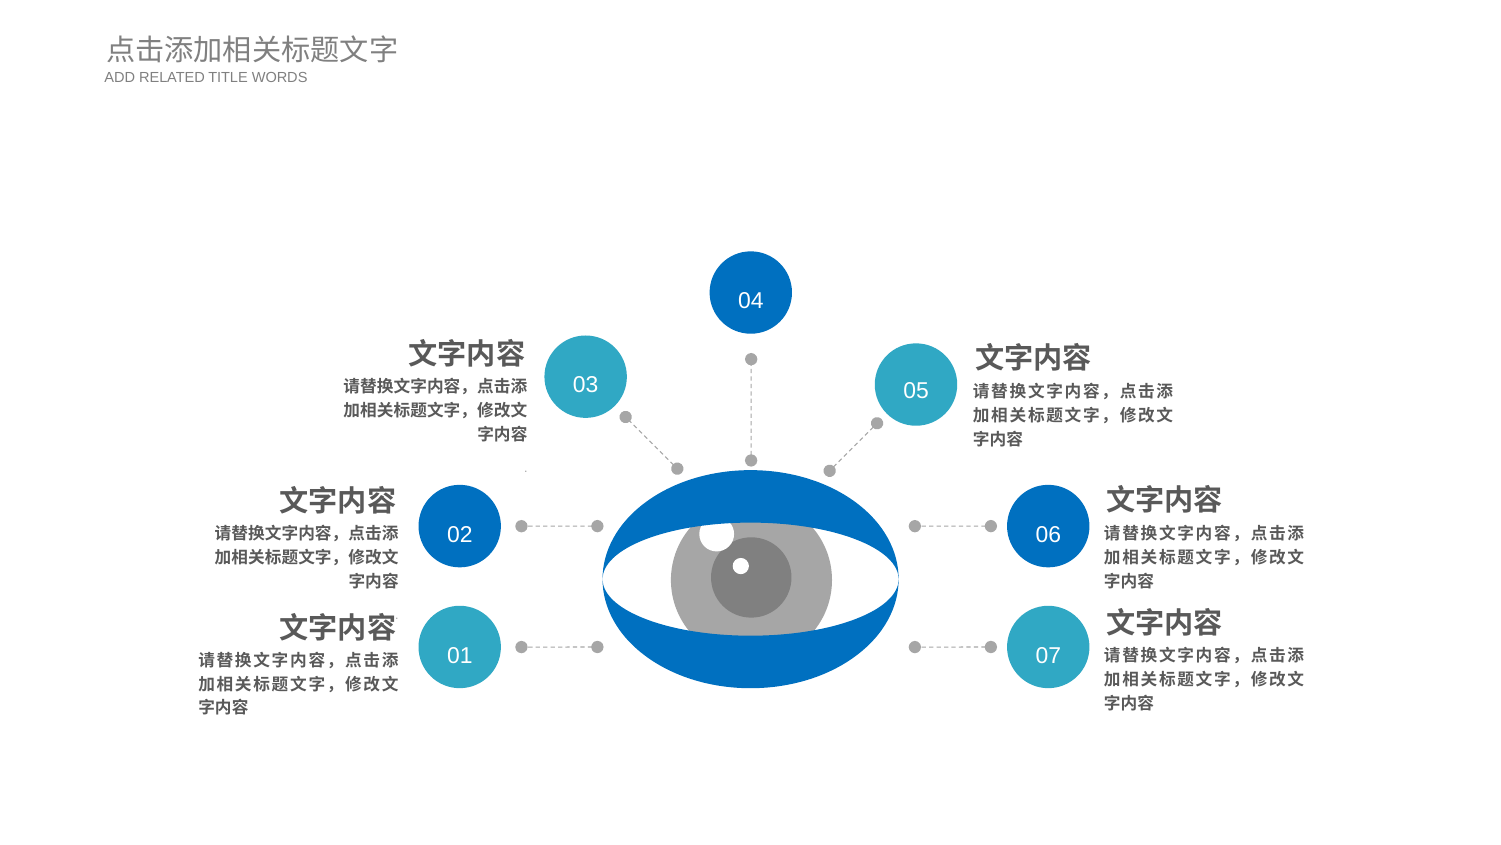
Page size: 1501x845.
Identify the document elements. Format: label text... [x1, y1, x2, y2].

text_box [418, 605, 501, 689]
text_box [979, 519, 998, 533]
text_box [874, 343, 958, 426]
text_box [586, 640, 602, 654]
text_box [544, 335, 627, 418]
text_box [908, 519, 922, 533]
text_box [908, 640, 922, 654]
text_box 05 [888, 362, 944, 404]
text_box [871, 417, 884, 430]
text_box 07 [1020, 626, 1076, 668]
text_box 文字内容 [1103, 483, 1281, 508]
text_box 文字内容 [230, 610, 399, 636]
text_box [744, 449, 758, 467]
text_box 文字内容 [972, 341, 1150, 366]
text_box 04 [723, 271, 779, 313]
text_box 请替换文字内容，点击添加相关标题文字，修改文字内容 [1104, 641, 1305, 683]
text_box [418, 484, 501, 568]
text_box 02 [432, 505, 488, 547]
text_box [823, 462, 839, 470]
text_box [1007, 605, 1090, 689]
text_box [979, 640, 998, 654]
text_box 请替换文字内容，点击添加相关标题文字，修改文字内容 . [327, 371, 528, 414]
text_box 03 [558, 356, 613, 398]
text_box [744, 352, 758, 366]
text_box [619, 411, 635, 426]
text_box 请替换文字内容，点击添加相关标题文字，修改文字内容 . [198, 518, 399, 561]
text_box [668, 460, 684, 470]
text_box 请替换文字内容，点击添加相关标题文字，修改文字内容 [1104, 518, 1305, 561]
text_box 文字内容 [230, 483, 399, 509]
text_box [515, 640, 528, 654]
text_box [602, 470, 899, 689]
text_box 文字内容 [1103, 606, 1281, 630]
text_box 请替换文字内容，点击添加相关标题文字，修改文字内容 [972, 376, 1174, 419]
text_box [1007, 484, 1090, 568]
text_box [515, 519, 528, 533]
text_box 文字内容 [359, 337, 528, 363]
text_box 请替换文字内容，点击添加相关标题文字，修改文字内容 [198, 645, 399, 687]
text_box 01 [432, 626, 488, 668]
text_box 06 [1020, 505, 1076, 547]
text_box [586, 519, 602, 533]
text_box [709, 251, 792, 334]
